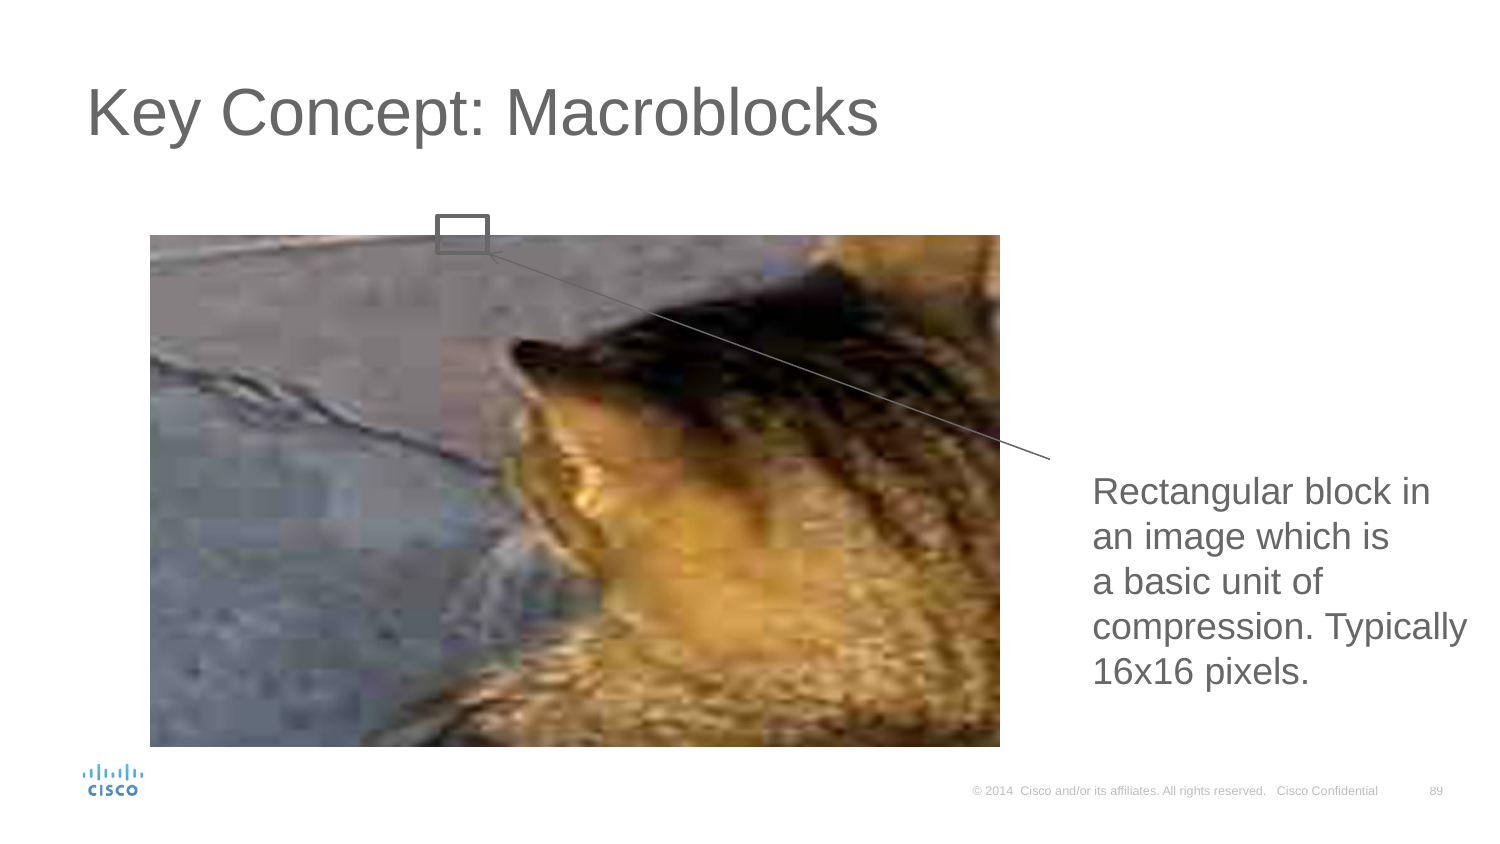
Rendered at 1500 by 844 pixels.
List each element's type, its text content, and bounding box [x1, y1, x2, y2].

text_box Rectangular block in an image which is a basic unit of compression. Typically 16x16 pixels. [1077, 459, 1483, 700]
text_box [487, 252, 1051, 460]
picture [149, 235, 1001, 748]
text_box [435, 214, 490, 234]
title Key Concept: Macroblocks [71, 55, 1441, 176]
picture [77, 758, 149, 803]
